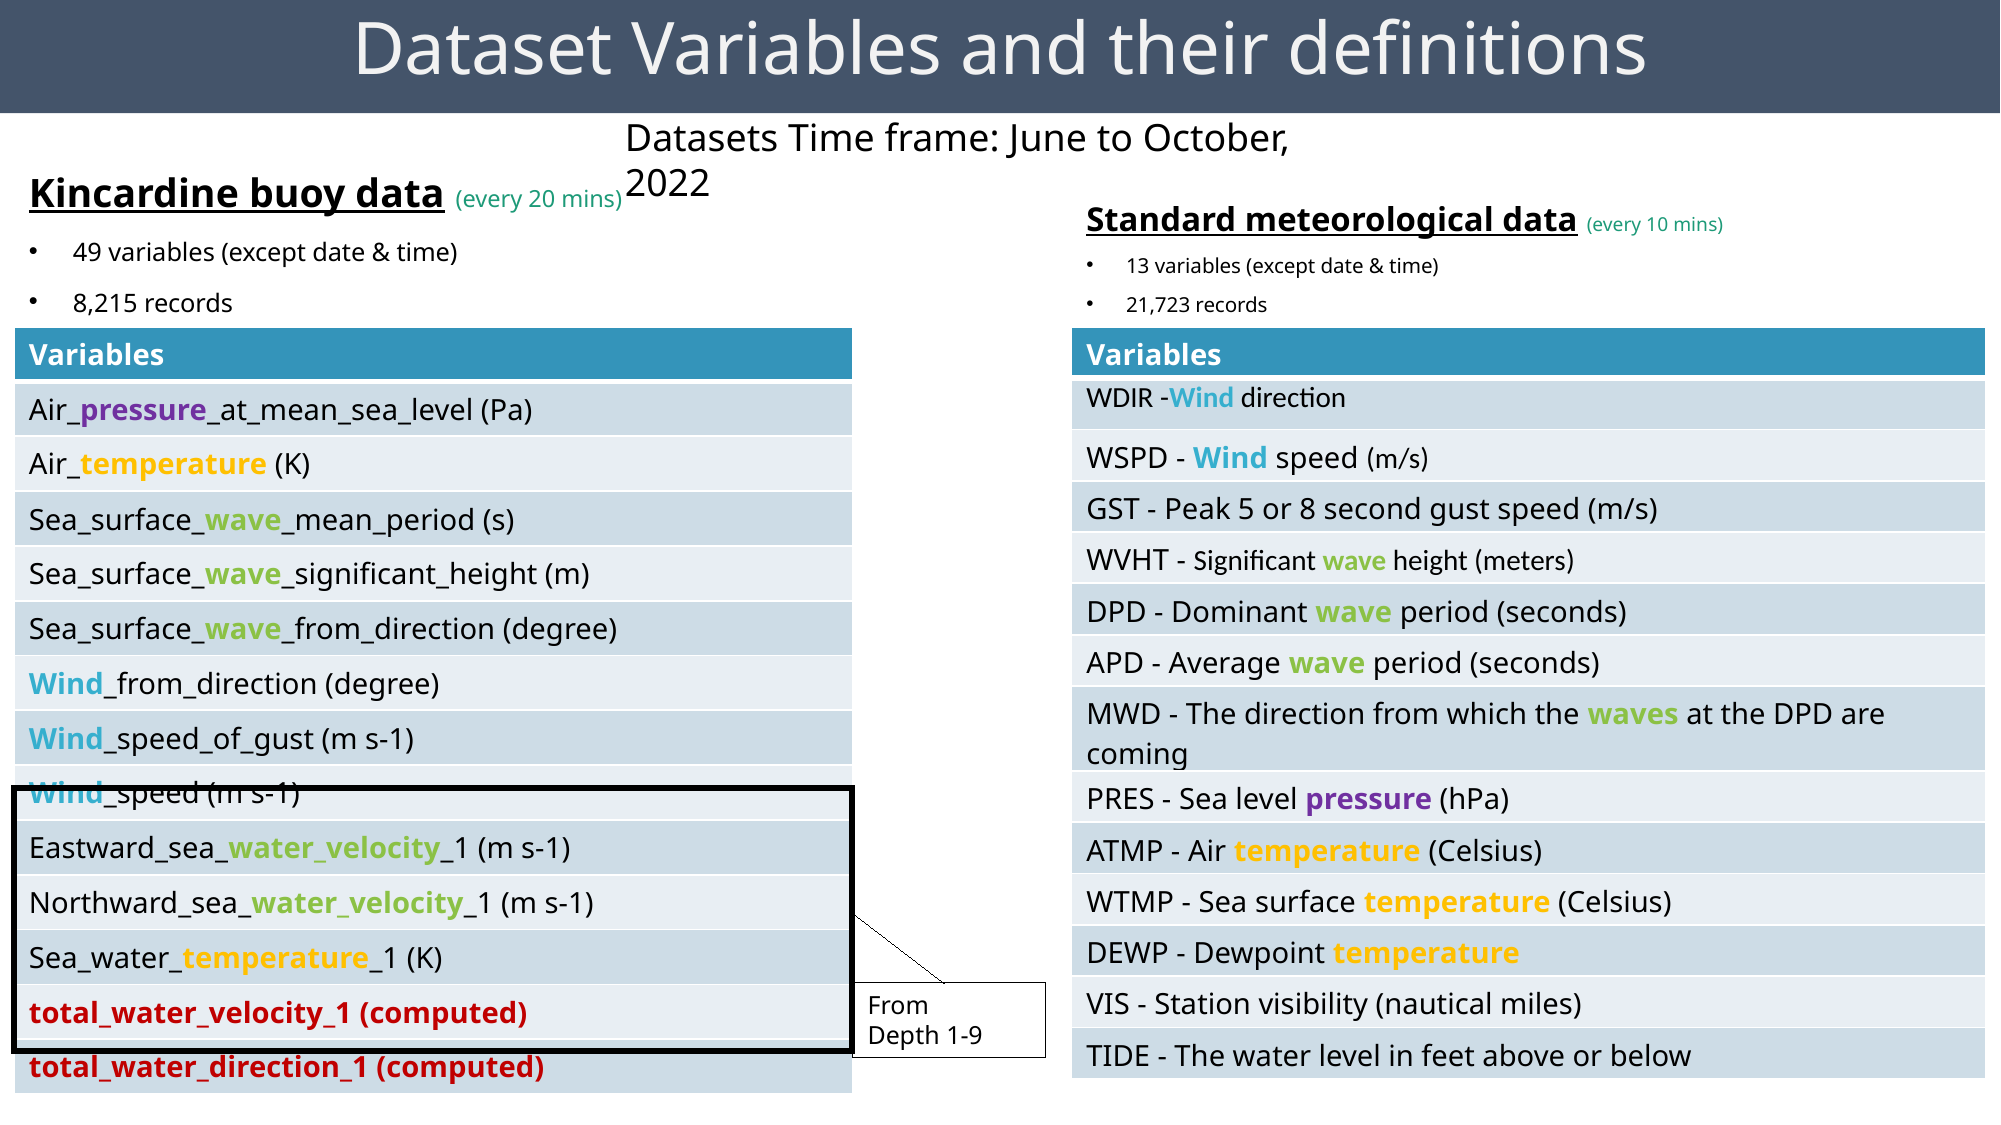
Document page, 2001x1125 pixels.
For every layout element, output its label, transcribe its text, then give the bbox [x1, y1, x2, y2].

text_box Dataset Variables and their definitions [295, 4, 1705, 118]
table_cell APD - Average wave period (seconds) [1072, 636, 1985, 685]
table_cell PRES - Sea level pressure (hPa) [1072, 772, 1985, 821]
text_box Kincardine buoy data (every 20 mins) 49 variables (except date & time) 8,215 records [13, 161, 895, 327]
text_box Standard meteorological data (every 10 mins) 13 variables (except date & time) 21,723 records [1071, 191, 1952, 327]
table_cell DPD - Dominant wave period (seconds) [1072, 584, 1985, 634]
table_cell Air_pressure_at_mean_sea_level (Pa) [15, 384, 852, 435]
table_cell VIS - Station visibility (nautical miles) [1072, 977, 1985, 1027]
table_cell Air_temperature (K) [15, 437, 852, 490]
table_cell WTMP - Sea surface temperature (Celsius) [1072, 874, 1985, 924]
table_cell Sea_surface_wave_significant_height (m) [15, 547, 852, 600]
text_box Datasets Time frame: June to October, 2022 [609, 118, 1390, 212]
text_box [13, 787, 853, 1052]
table_cell TIDE - The water level in feet above or below [1072, 1028, 1985, 1078]
table_cell MWD - The direction from which the waves at the DPD are coming [1072, 687, 1985, 770]
table_cell Wind_from_direction (degree) [15, 656, 852, 709]
table_header Variables [15, 328, 852, 379]
table_cell ATMP - Air temperature (Celsius) [1072, 823, 1985, 873]
text_box [0, 0, 2000, 114]
table_header Variables [1072, 328, 1985, 375]
table_cell DEWP - Dewpoint temperature [1072, 926, 1985, 975]
table_cell GST - Peak 5 or 8 second gust speed (m/s) [1072, 482, 1985, 531]
table_cell WSPD - Wind speed (m/s) [1072, 430, 1985, 480]
table_cell WDIR -Wind direction [1072, 381, 1985, 429]
table_cell Wind_speed (m s-1) [15, 766, 852, 787]
table_cell Wind_speed_of_gust (m s-1) [15, 711, 852, 764]
table_cell Sea_surface_wave_mean_period (s) [15, 492, 852, 545]
text_box From Depth 1-9 [850, 911, 1046, 1058]
table_cell total_water_direction_1 (computed) [15, 1052, 852, 1093]
table_cell WVHT - Significant wave height (meters) [1072, 533, 1985, 582]
table_cell Sea_surface_wave_from_direction (degree) [15, 602, 852, 655]
